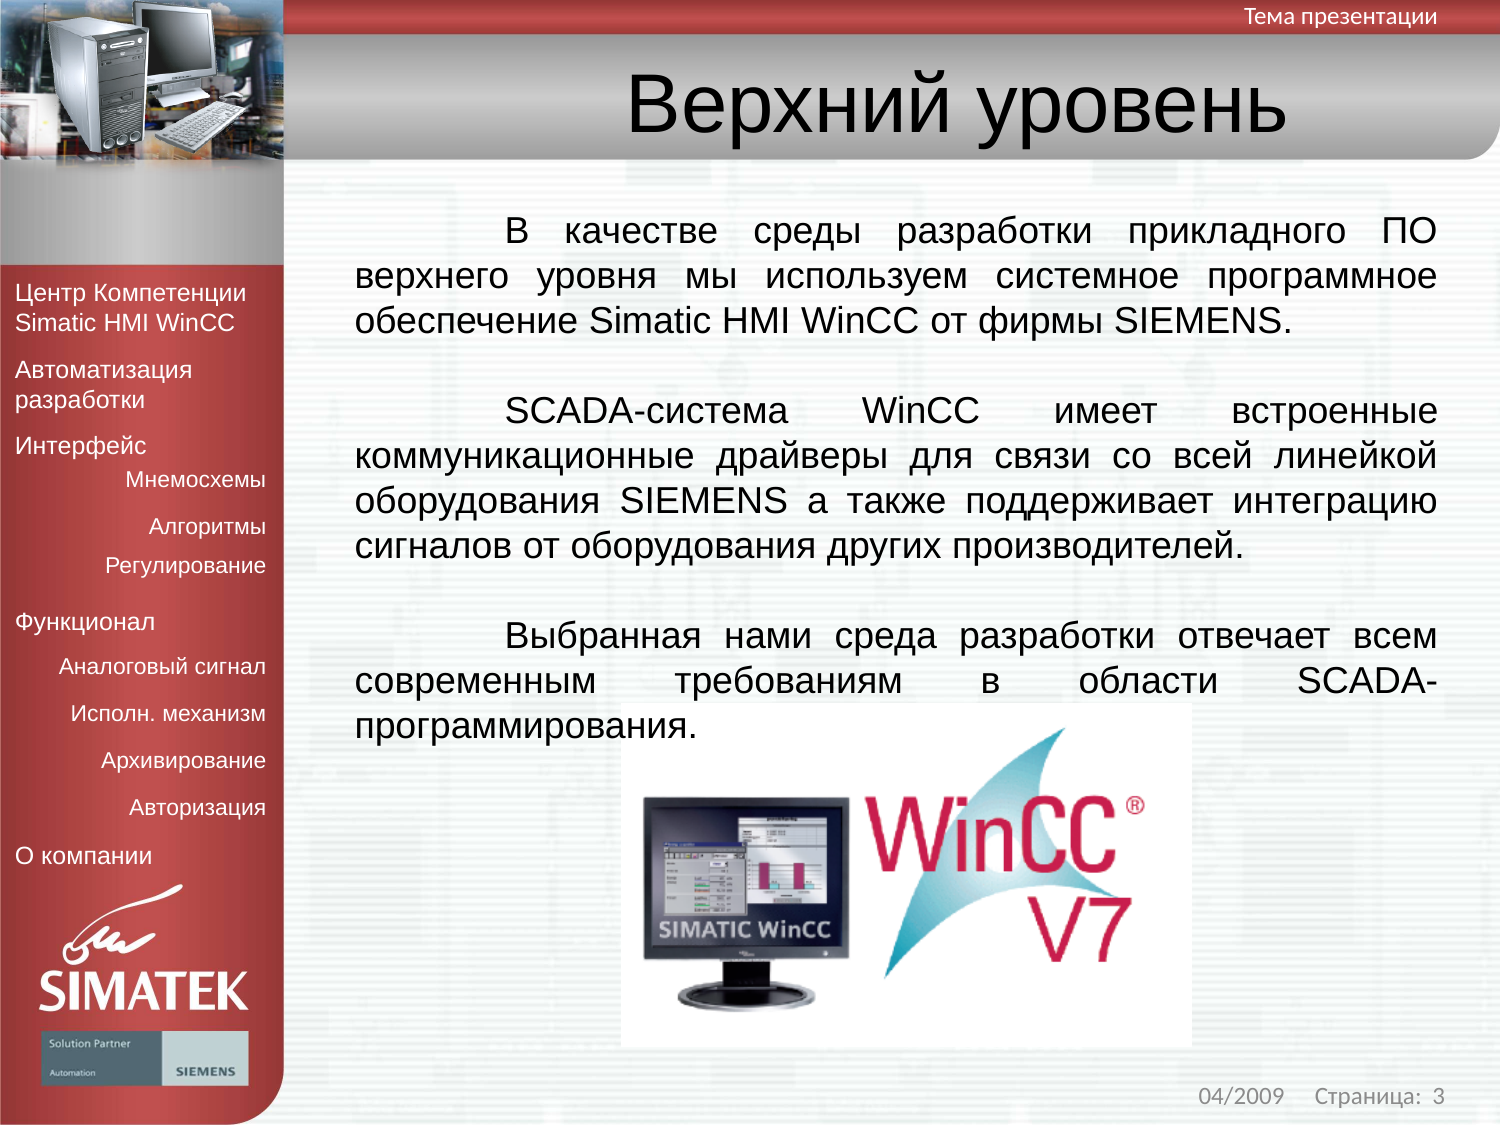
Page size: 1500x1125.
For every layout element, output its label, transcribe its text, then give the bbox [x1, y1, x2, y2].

text_box В качестве среды разработки прикладного ПО верхнего уровня мы используем системное программное обеспечение Simatic HMI WinCC от фирмы SIEMENS. SCADA-система WinCC имеет встроенные коммуникационные драйверы для связи со всей линейкой оборудования SIEMENS а также поддерживает интеграцию сигналов от оборудования других производителей. Выбранная нами среда разработки отвечает всем современным требованиям в области SCADA-программирования. [339, 199, 1454, 754]
slide_number 3 [1394, 1065, 1461, 1125]
footer Страница: [1277, 1065, 1394, 1125]
picture [0, 0, 1500, 1125]
slide_number 04/2009 [1183, 1065, 1277, 1125]
title Верхний уровень [414, 44, 1500, 153]
